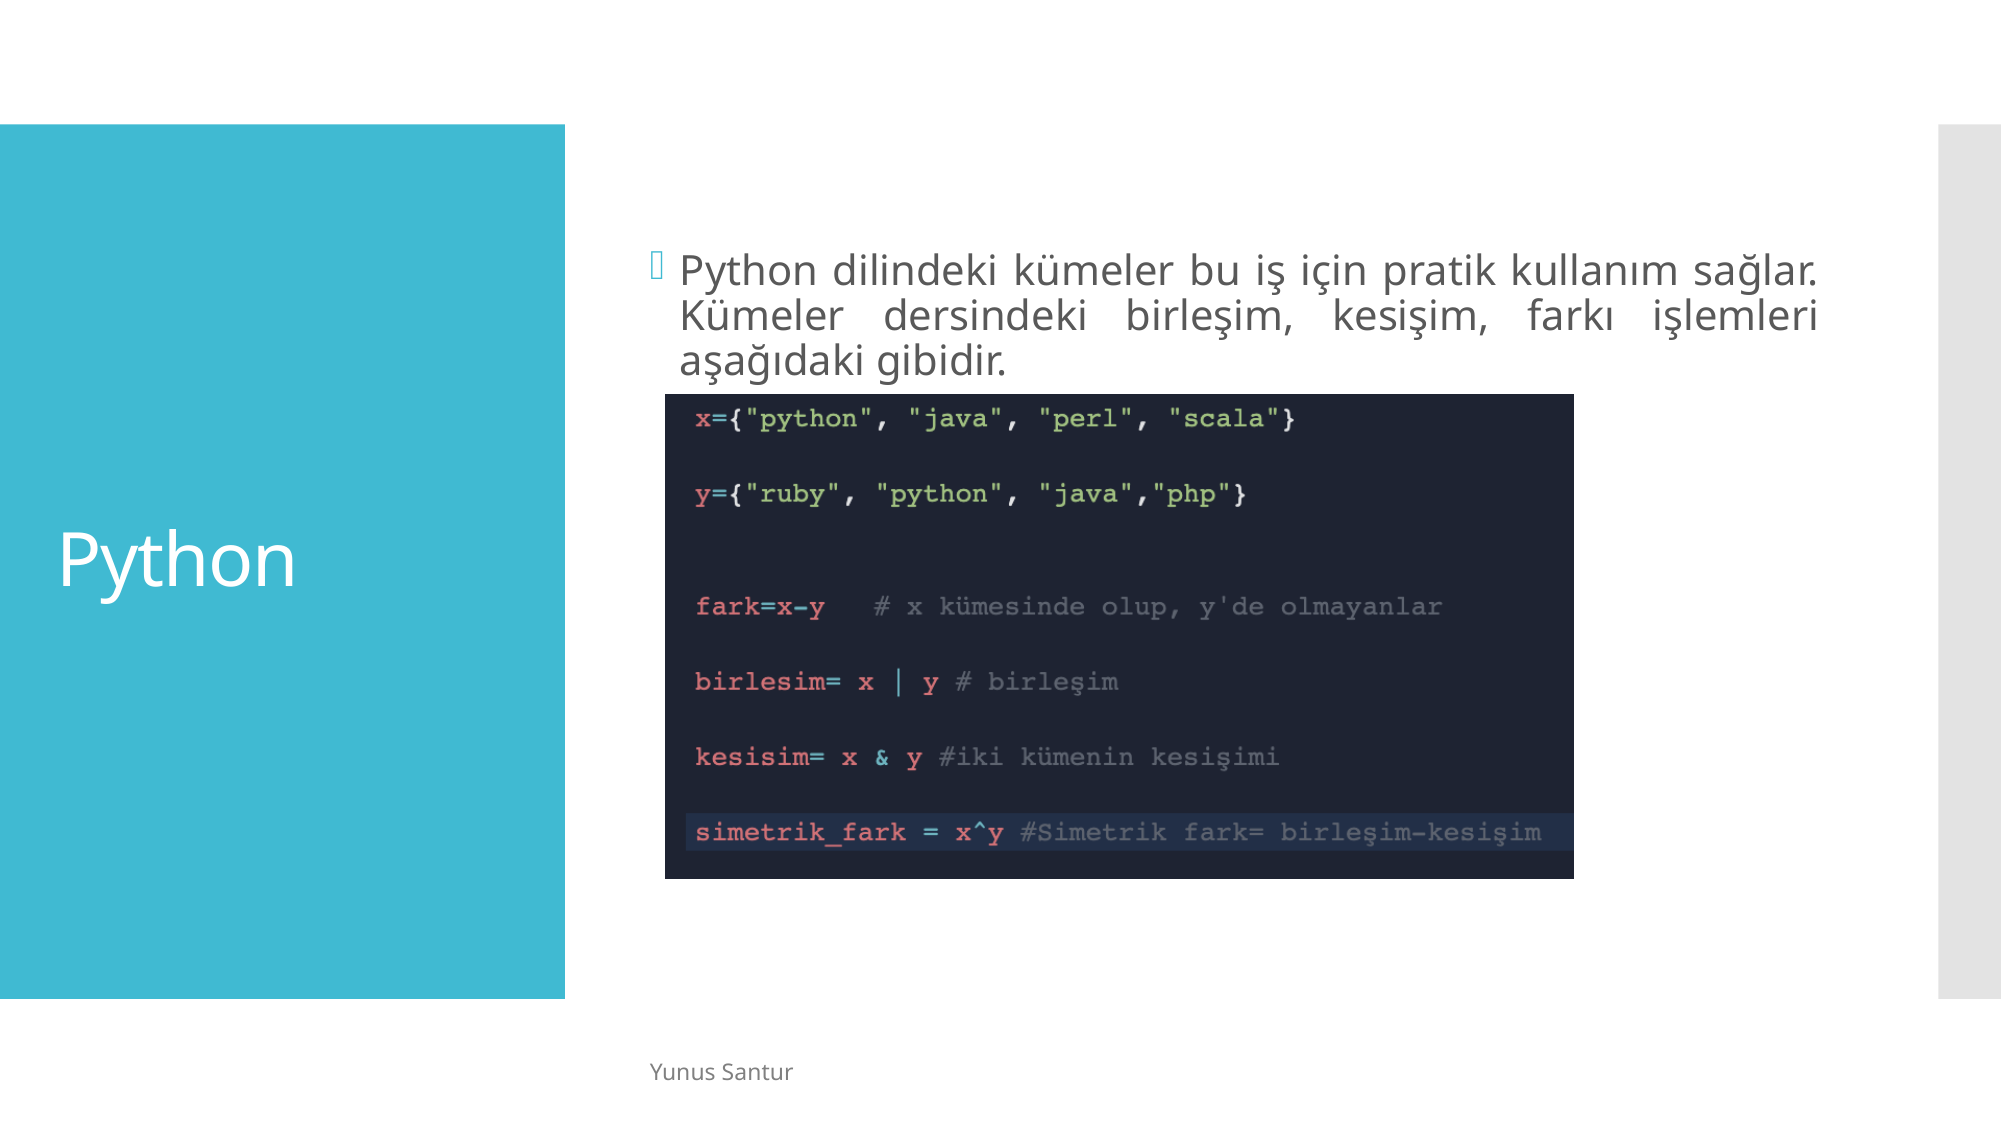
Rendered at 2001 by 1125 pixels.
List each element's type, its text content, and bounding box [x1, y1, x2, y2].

title Python [41, 184, 525, 940]
footer Yunus Santur [634, 1042, 1605, 1103]
picture [665, 394, 1574, 879]
list Python dilindeki kümeler bu iş için pratik kullanım sağlar. Kümeler dersindeki birleşim, kesişim, farkı işlemleri aşağıdaki gibidir. [634, 141, 1835, 982]
